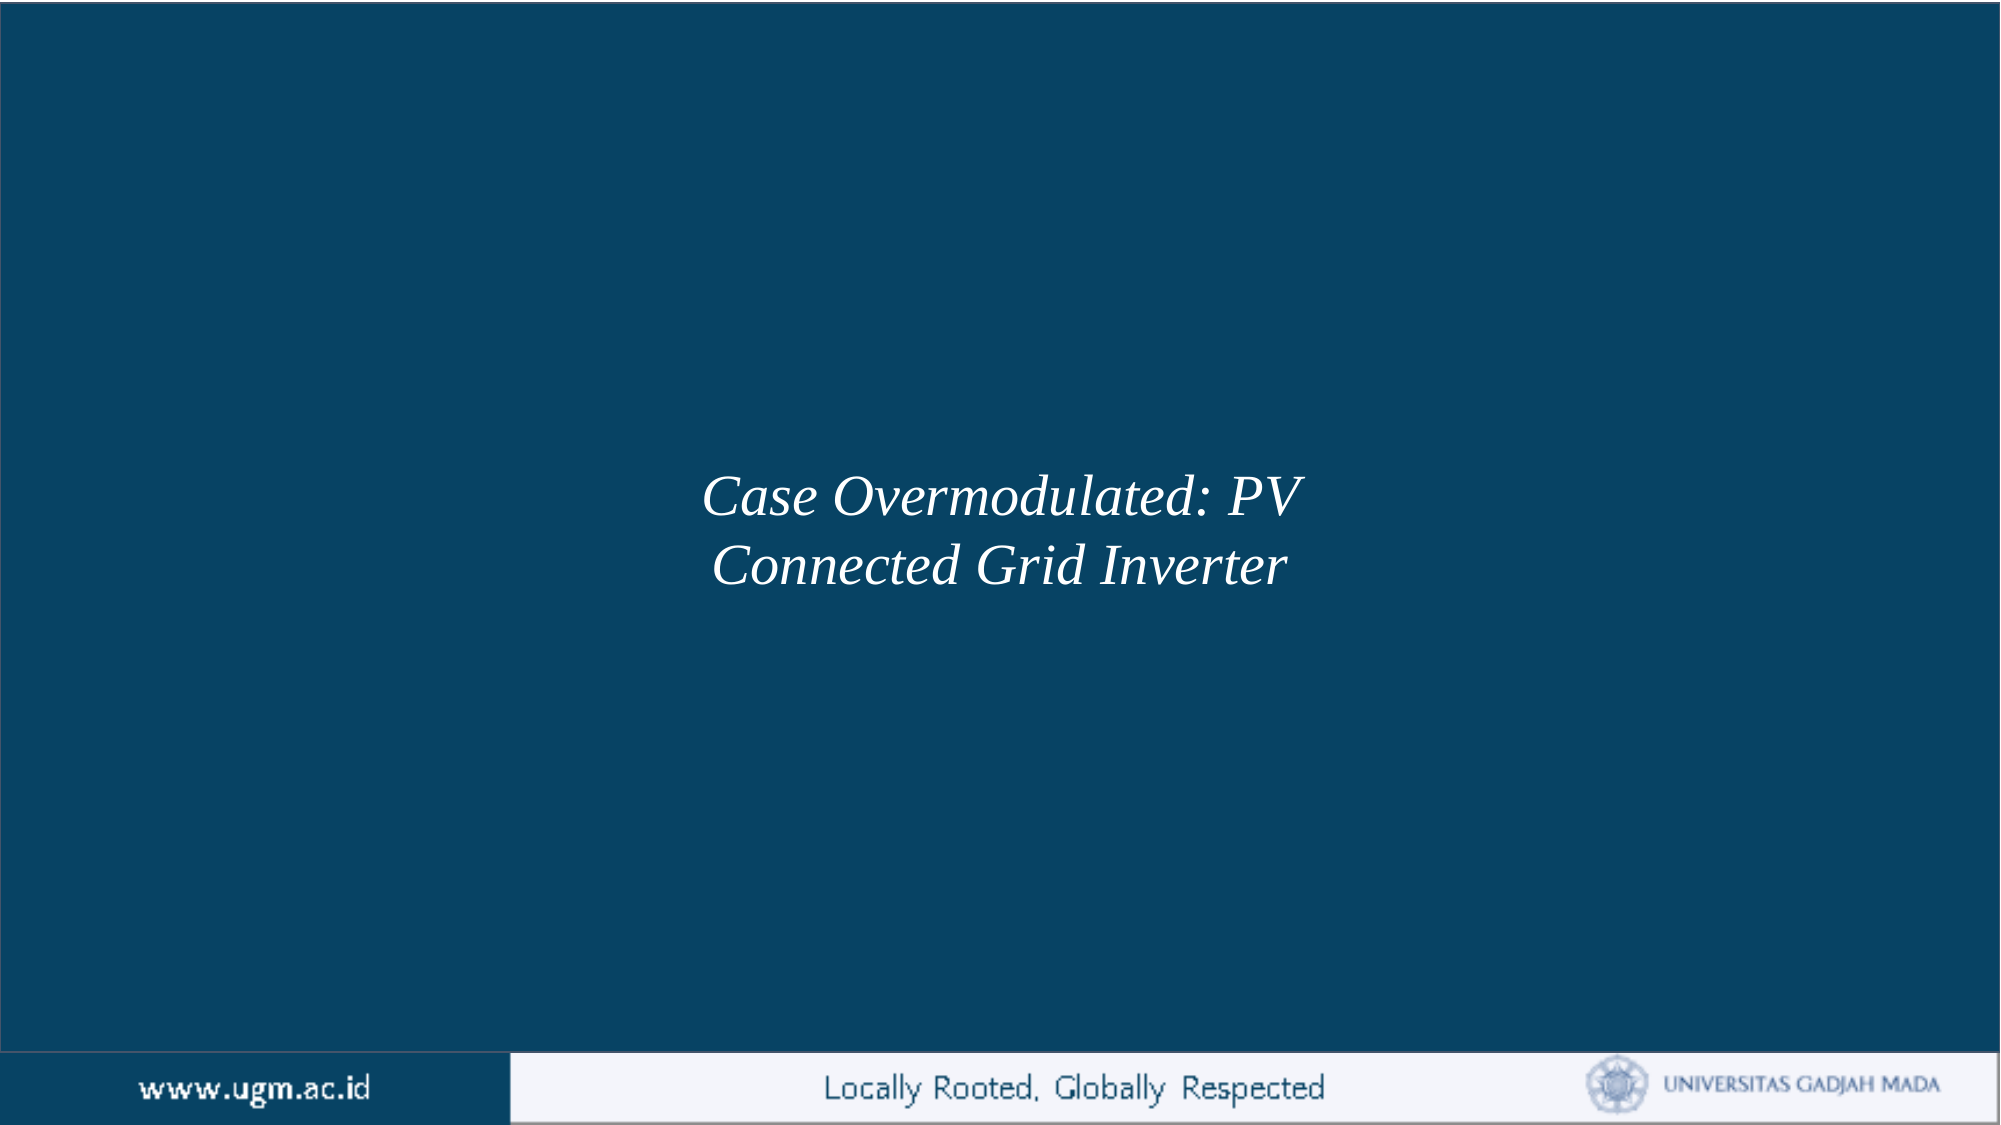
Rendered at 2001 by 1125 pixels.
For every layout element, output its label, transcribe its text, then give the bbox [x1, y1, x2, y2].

picture [0, 1053, 2000, 1125]
text_box Case Overmodulated: PV Connected Grid Inverter [570, 441, 1430, 612]
text_box [0, 2, 2000, 1053]
